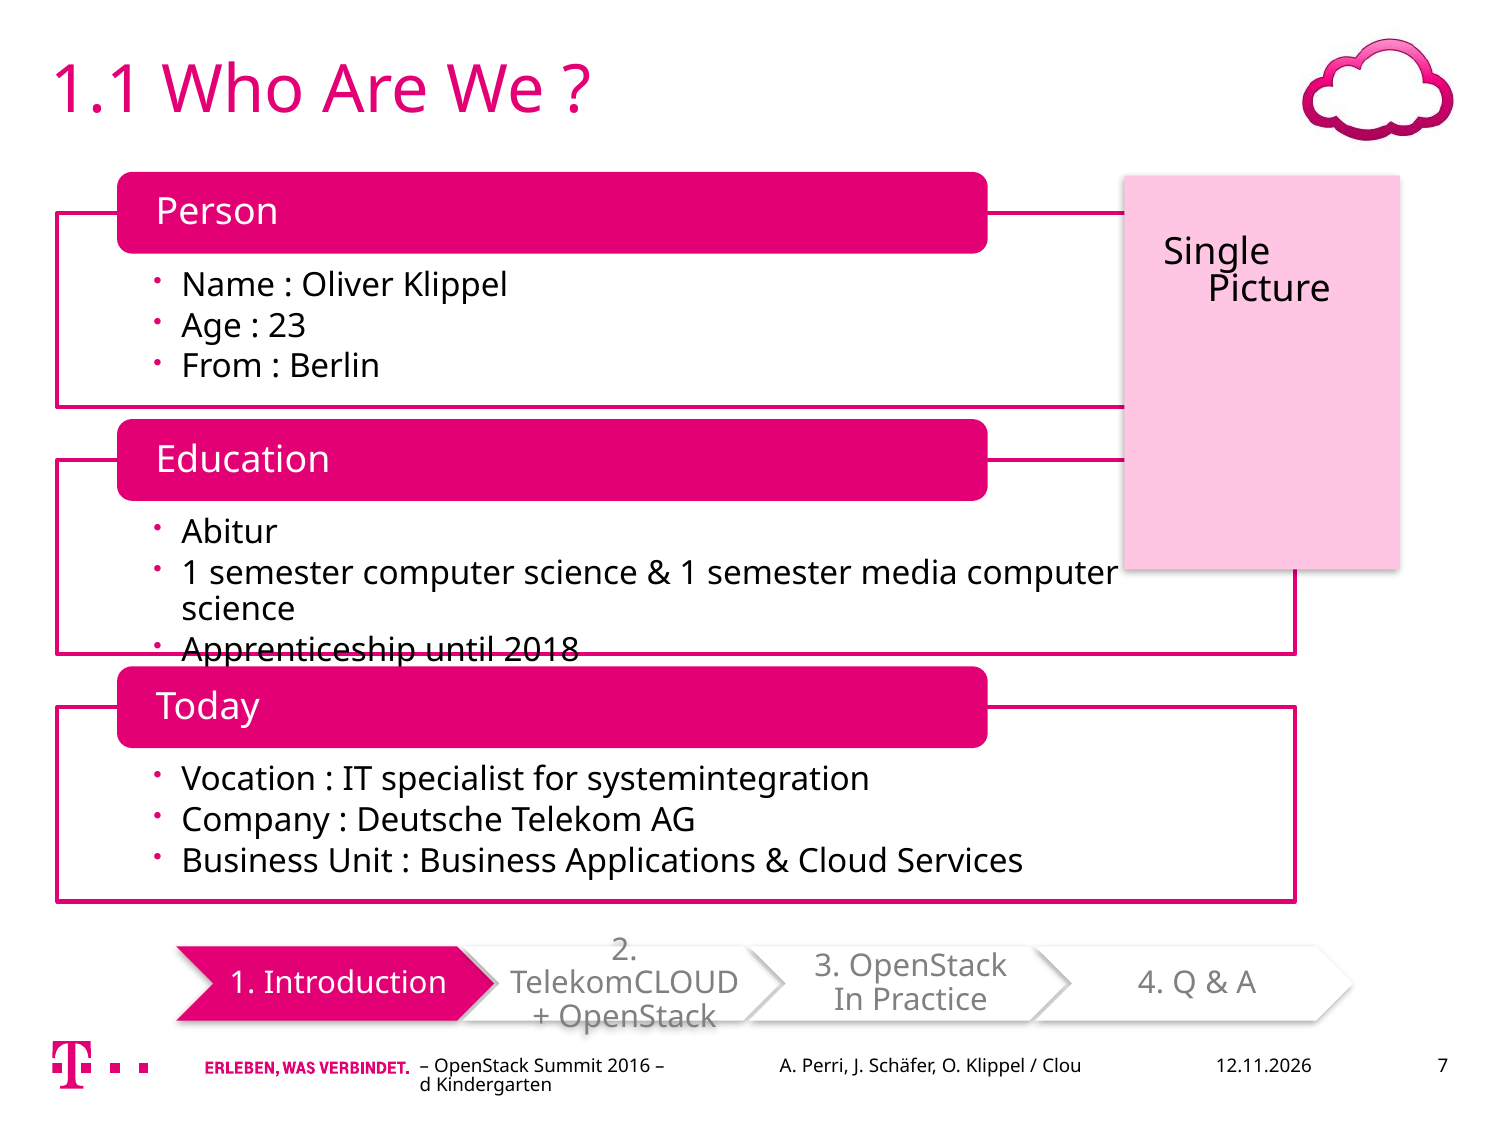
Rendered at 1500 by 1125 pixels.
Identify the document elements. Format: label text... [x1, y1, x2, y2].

slide_number 7 [1400, 1054, 1449, 1078]
footer – OpenStack Summit 2016 – A. Perri, J. Schäfer, O. Klippel / Cloud Kindergarten [419, 1054, 1093, 1078]
text_box Single Picture [1301, 234, 1393, 310]
picture [1283, 27, 1466, 160]
title 1.1 Who Are We ? [49, 54, 1278, 128]
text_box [57, 171, 1296, 904]
text_box [1300, 175, 1401, 570]
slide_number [1115, 1054, 1400, 1078]
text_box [175, 946, 1354, 1021]
